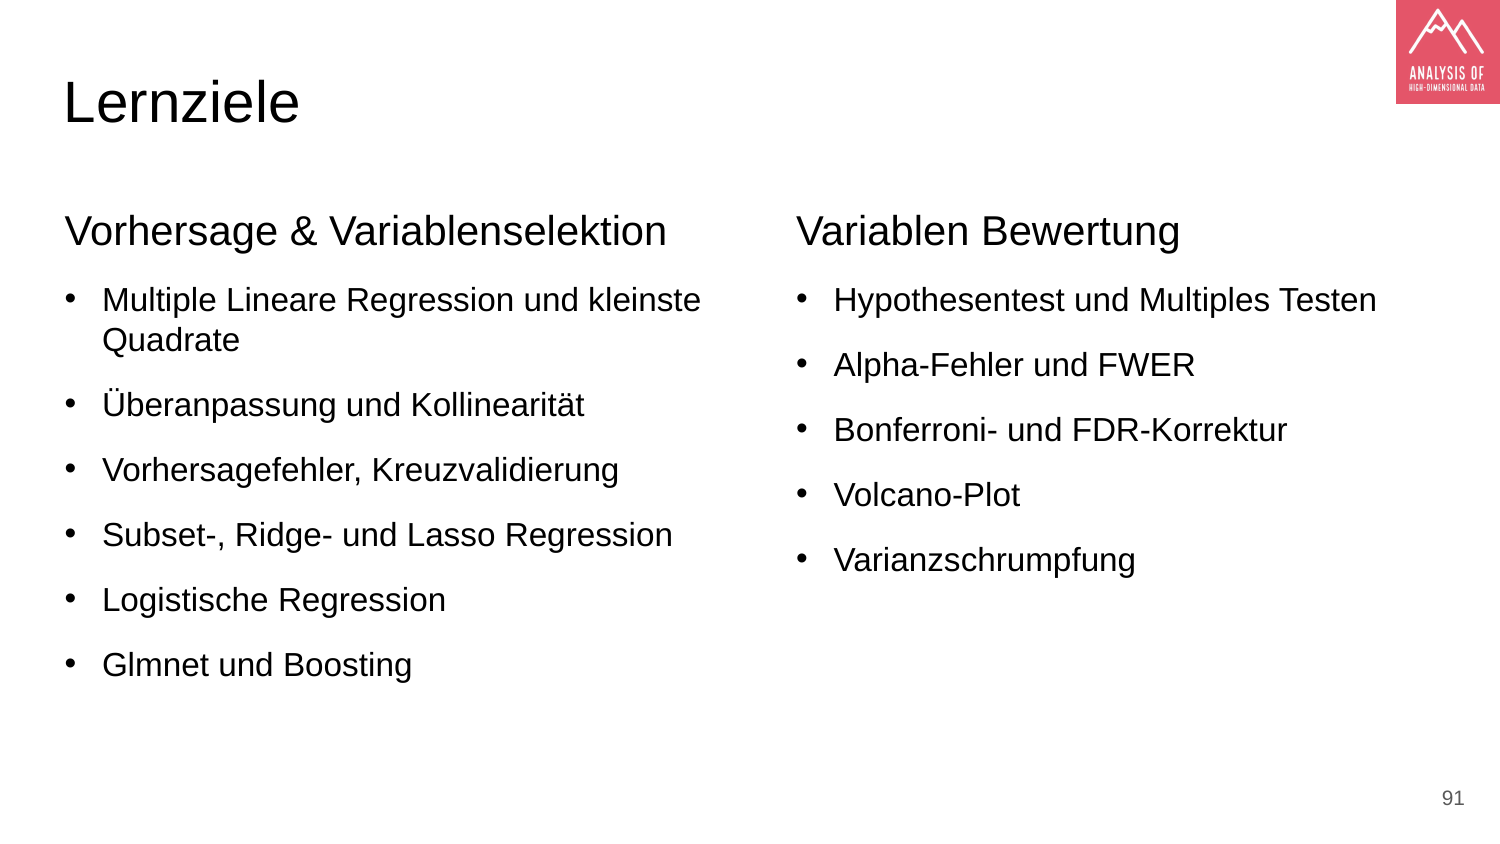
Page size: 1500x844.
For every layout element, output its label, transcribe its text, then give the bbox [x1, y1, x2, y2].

text_box Lernziele [63, 64, 1276, 218]
text_box Vorhersage & Variablenselektion Multiple Lineare Regression und kleinste Quadrate Überanpassung und Kollinearität Vorhersagefehler, Kreuzvalidierung Subset-, Ridge- und Lasso Regression Logistische Regression Glmnet und Boosting [64, 203, 704, 766]
text_box Variablen Bewertung Hypothesentest und Multiples Testen Alpha-Fehler und FWER Bonferroni- und FDR-Korrektur Volcano-Plot Varianzschrumpfung [796, 203, 1435, 766]
picture [1396, 0, 1500, 104]
slide_number ‹#› [1389, 764, 1480, 830]
